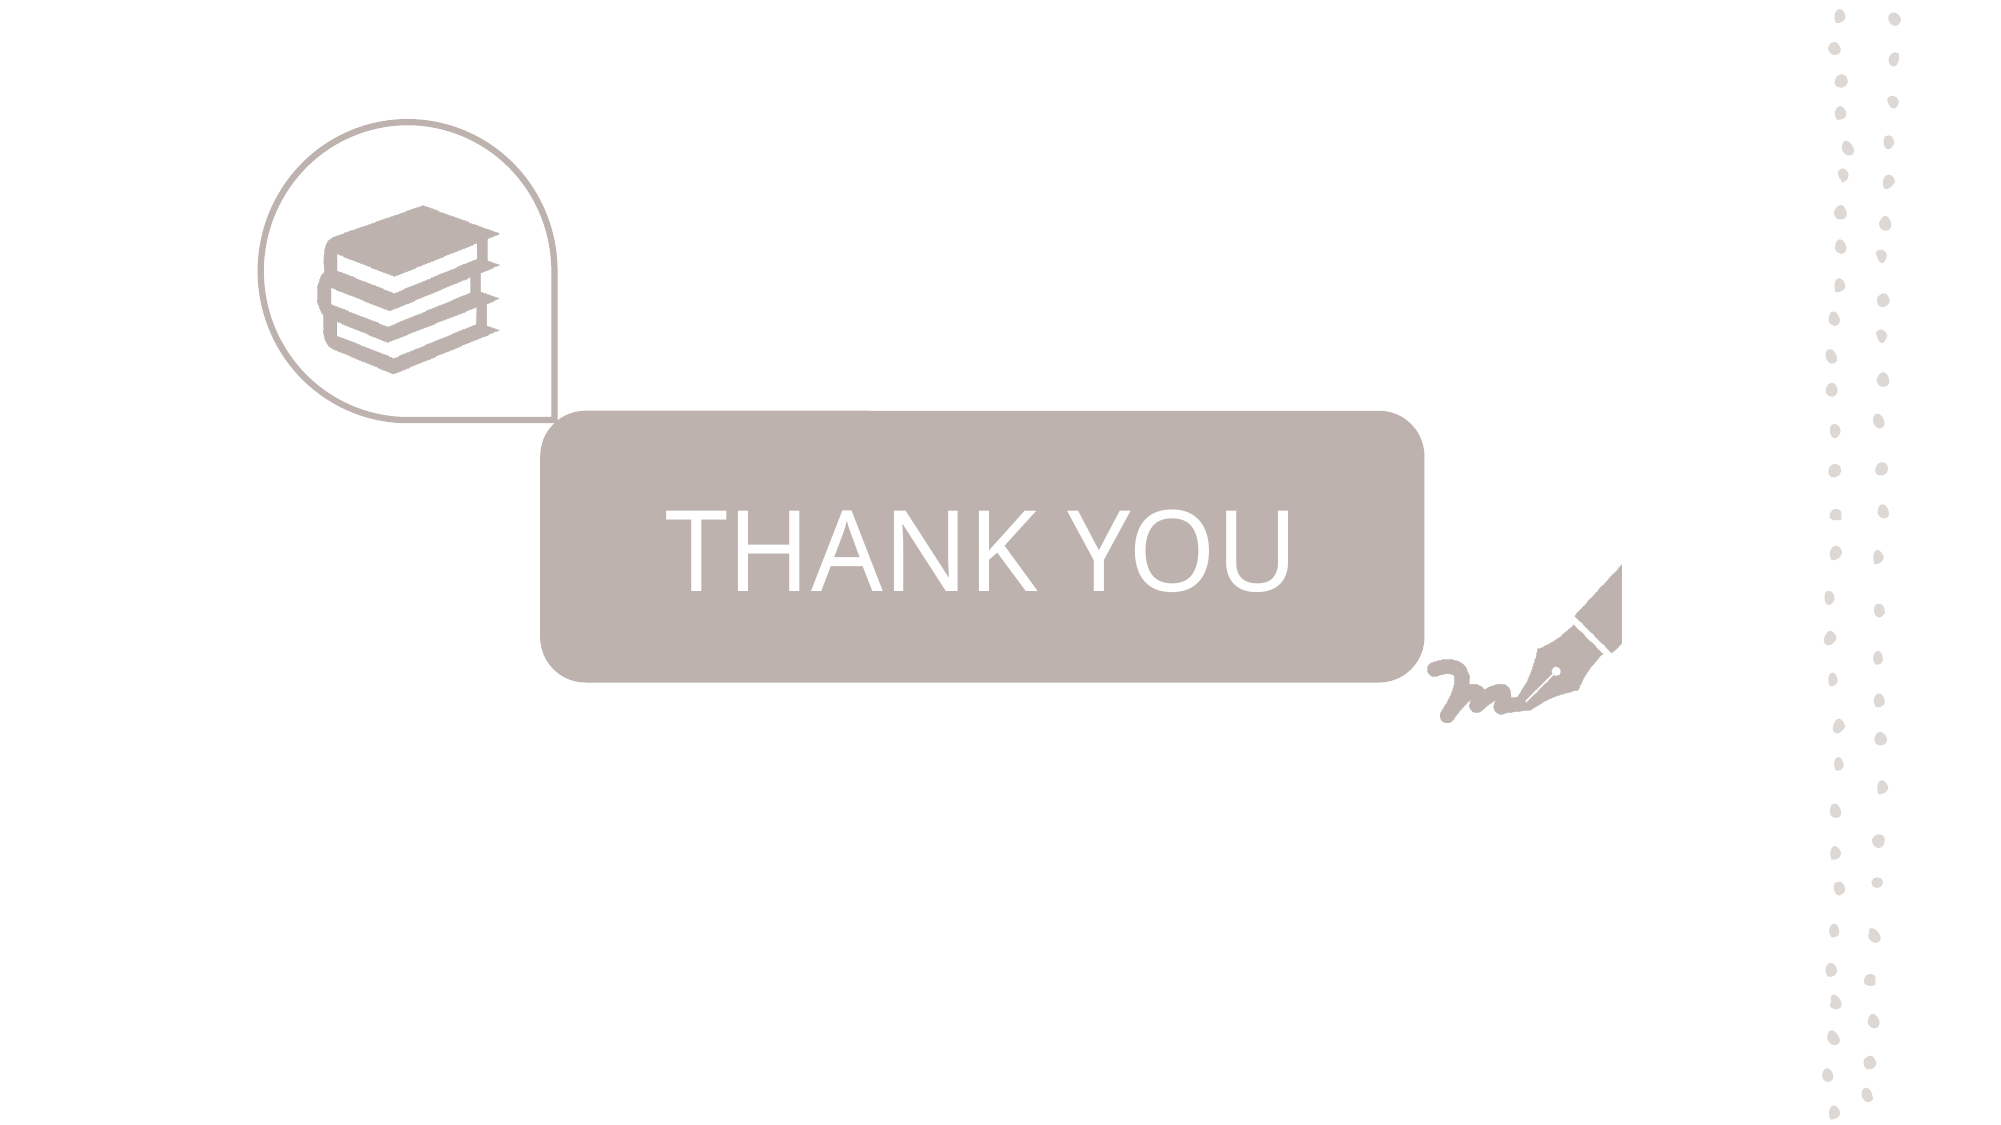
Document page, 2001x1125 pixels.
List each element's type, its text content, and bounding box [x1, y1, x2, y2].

picture [1424, 546, 1625, 747]
picture [307, 189, 508, 390]
text_box [259, 121, 556, 422]
text_box THANK YOU [539, 409, 1426, 684]
